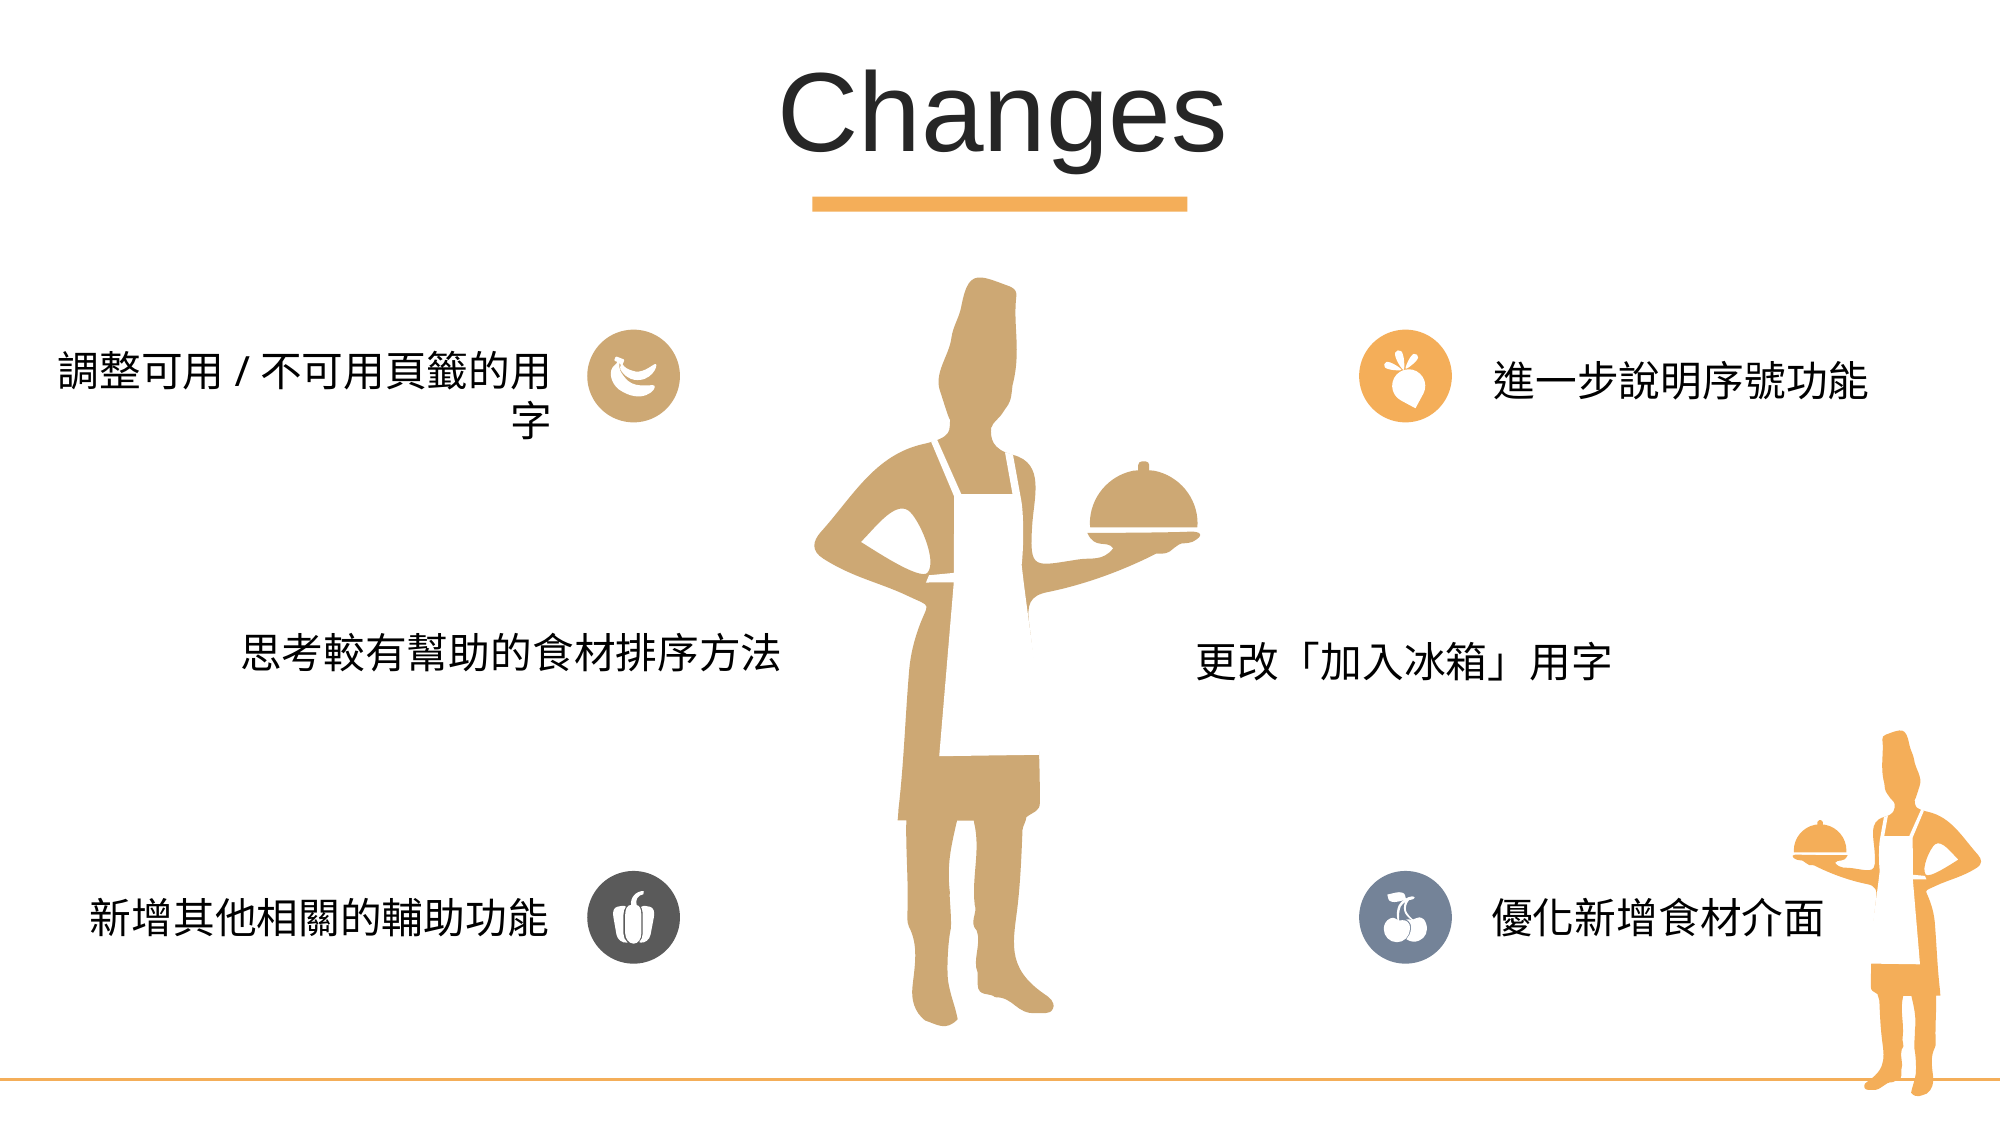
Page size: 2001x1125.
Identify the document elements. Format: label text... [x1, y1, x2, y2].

text_box [609, 355, 658, 398]
text_box 更改「加入冰箱」用字 [1201, 628, 1656, 694]
text_box 調整可用/不可用頁籤的用字 [18, 337, 567, 453]
text_box [586, 328, 681, 424]
text_box [1358, 328, 1453, 424]
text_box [1386, 349, 1425, 403]
text_box [586, 869, 681, 965]
text_box 思考較有幫助的食材排序方法 [225, 619, 814, 684]
text_box 新增其他相關的輔助功能 [71, 884, 564, 950]
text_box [614, 890, 653, 944]
list Changes [53, 55, 1952, 175]
text_box 進一步說明序號功能 [1478, 347, 1911, 413]
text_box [814, 277, 1201, 1027]
text_box 優化新增食材介面 [1476, 884, 1842, 950]
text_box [1383, 892, 1428, 943]
text_box [1358, 869, 1453, 965]
